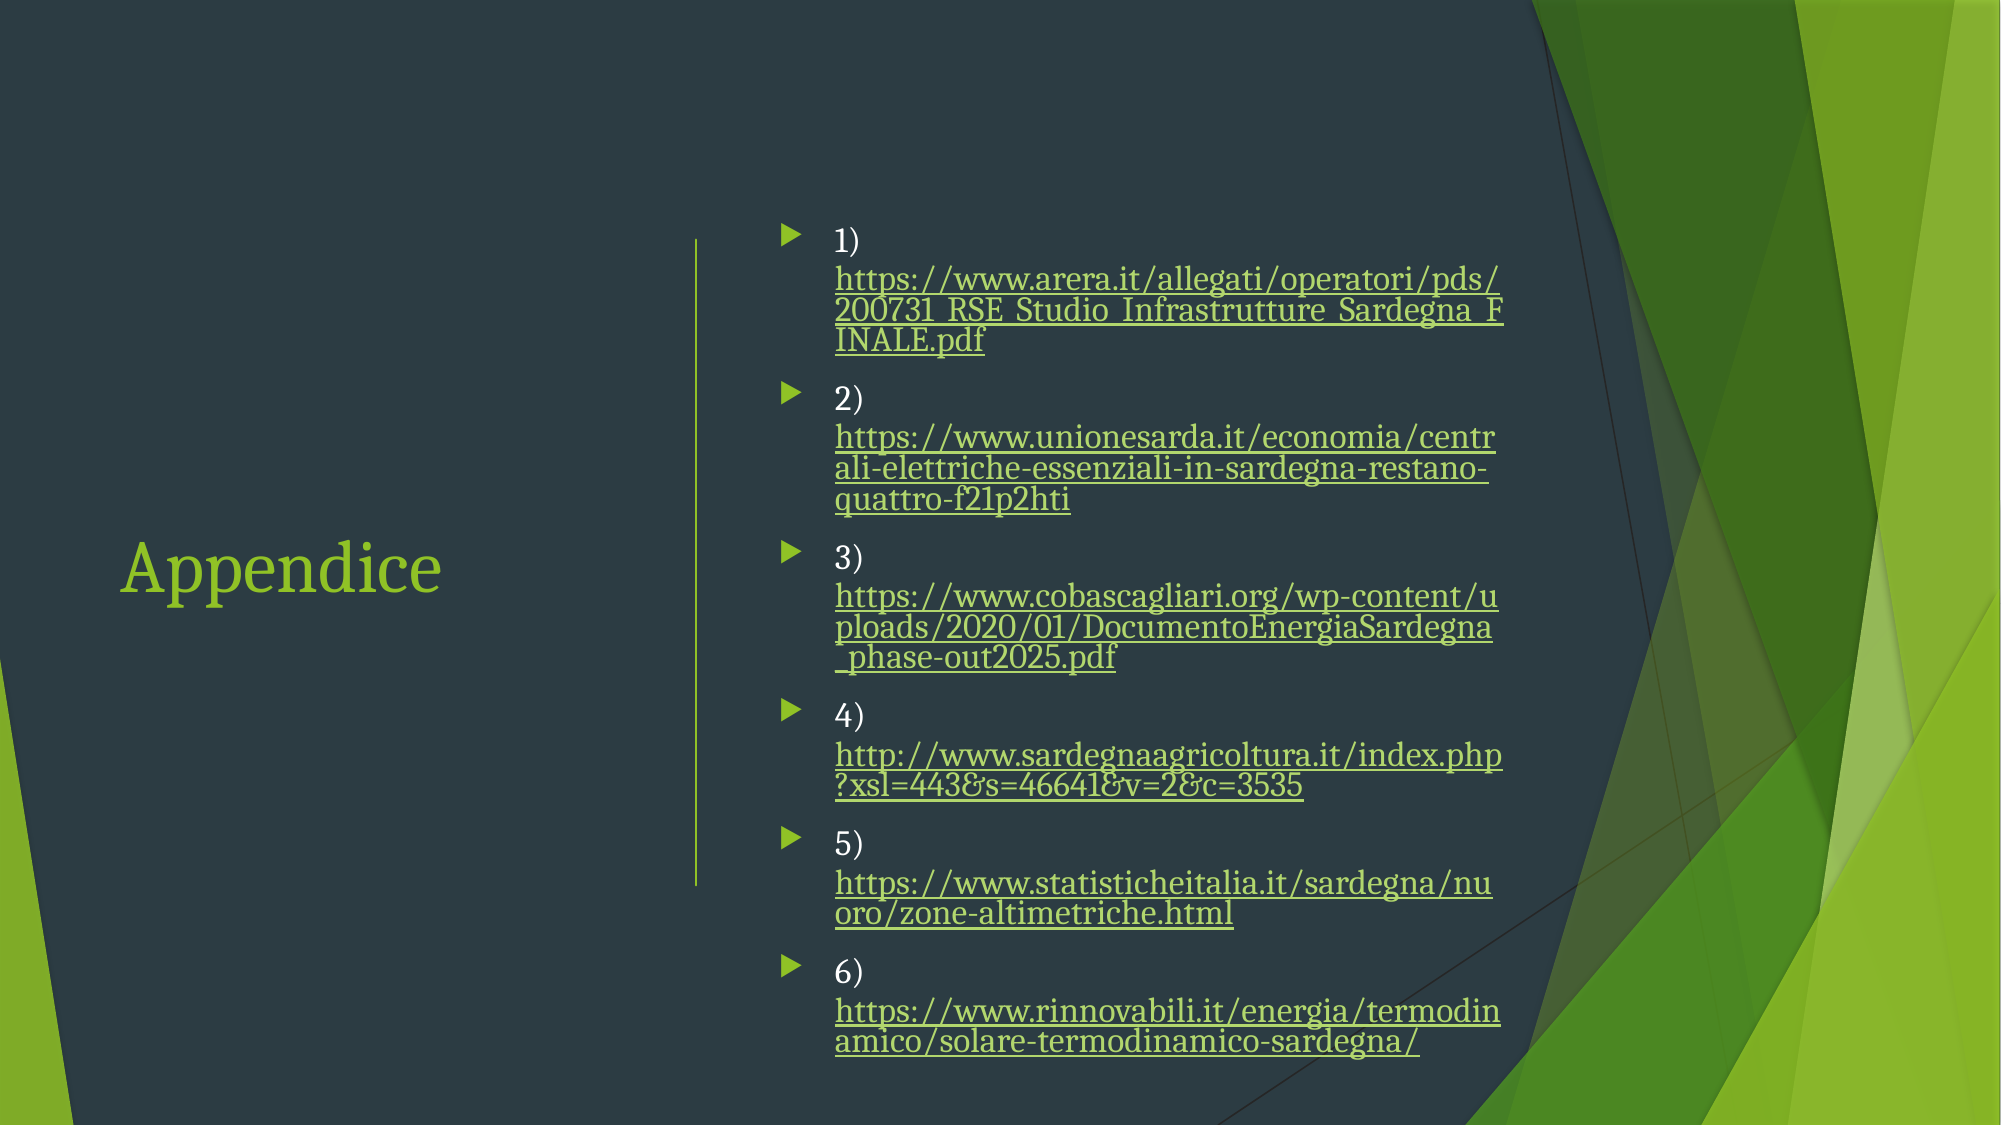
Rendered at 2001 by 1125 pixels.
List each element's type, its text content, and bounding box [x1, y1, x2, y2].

list 1)https://www.arera.it/allegati/operatori/pds/200731_RSE_Studio_Infrastrutture_Sardegna_FINALE.pdf 2) https://www.unionesarda.it/economia/centrali-elettriche-essenziali-in-sardegna-restano-quattro-f21p2hti 3) https://www.cobascagliari.org/wp-content/uploads/2020/01/DocumentoEnergiaSardegna_phase-out2025.pdf 4) http://www.sardegnaagricoltura.it/index.php?xsl=443&s=46641&v=2&c=3535 5) https://www.statisticheitalia.it/sardegna/nuoro/zone-altimetriche.html 6) https://www.rinnovabili.it/energia/termodinamico/solare-termodinamico-sardegna/ [763, 133, 1522, 991]
title Appendice [105, 133, 658, 991]
